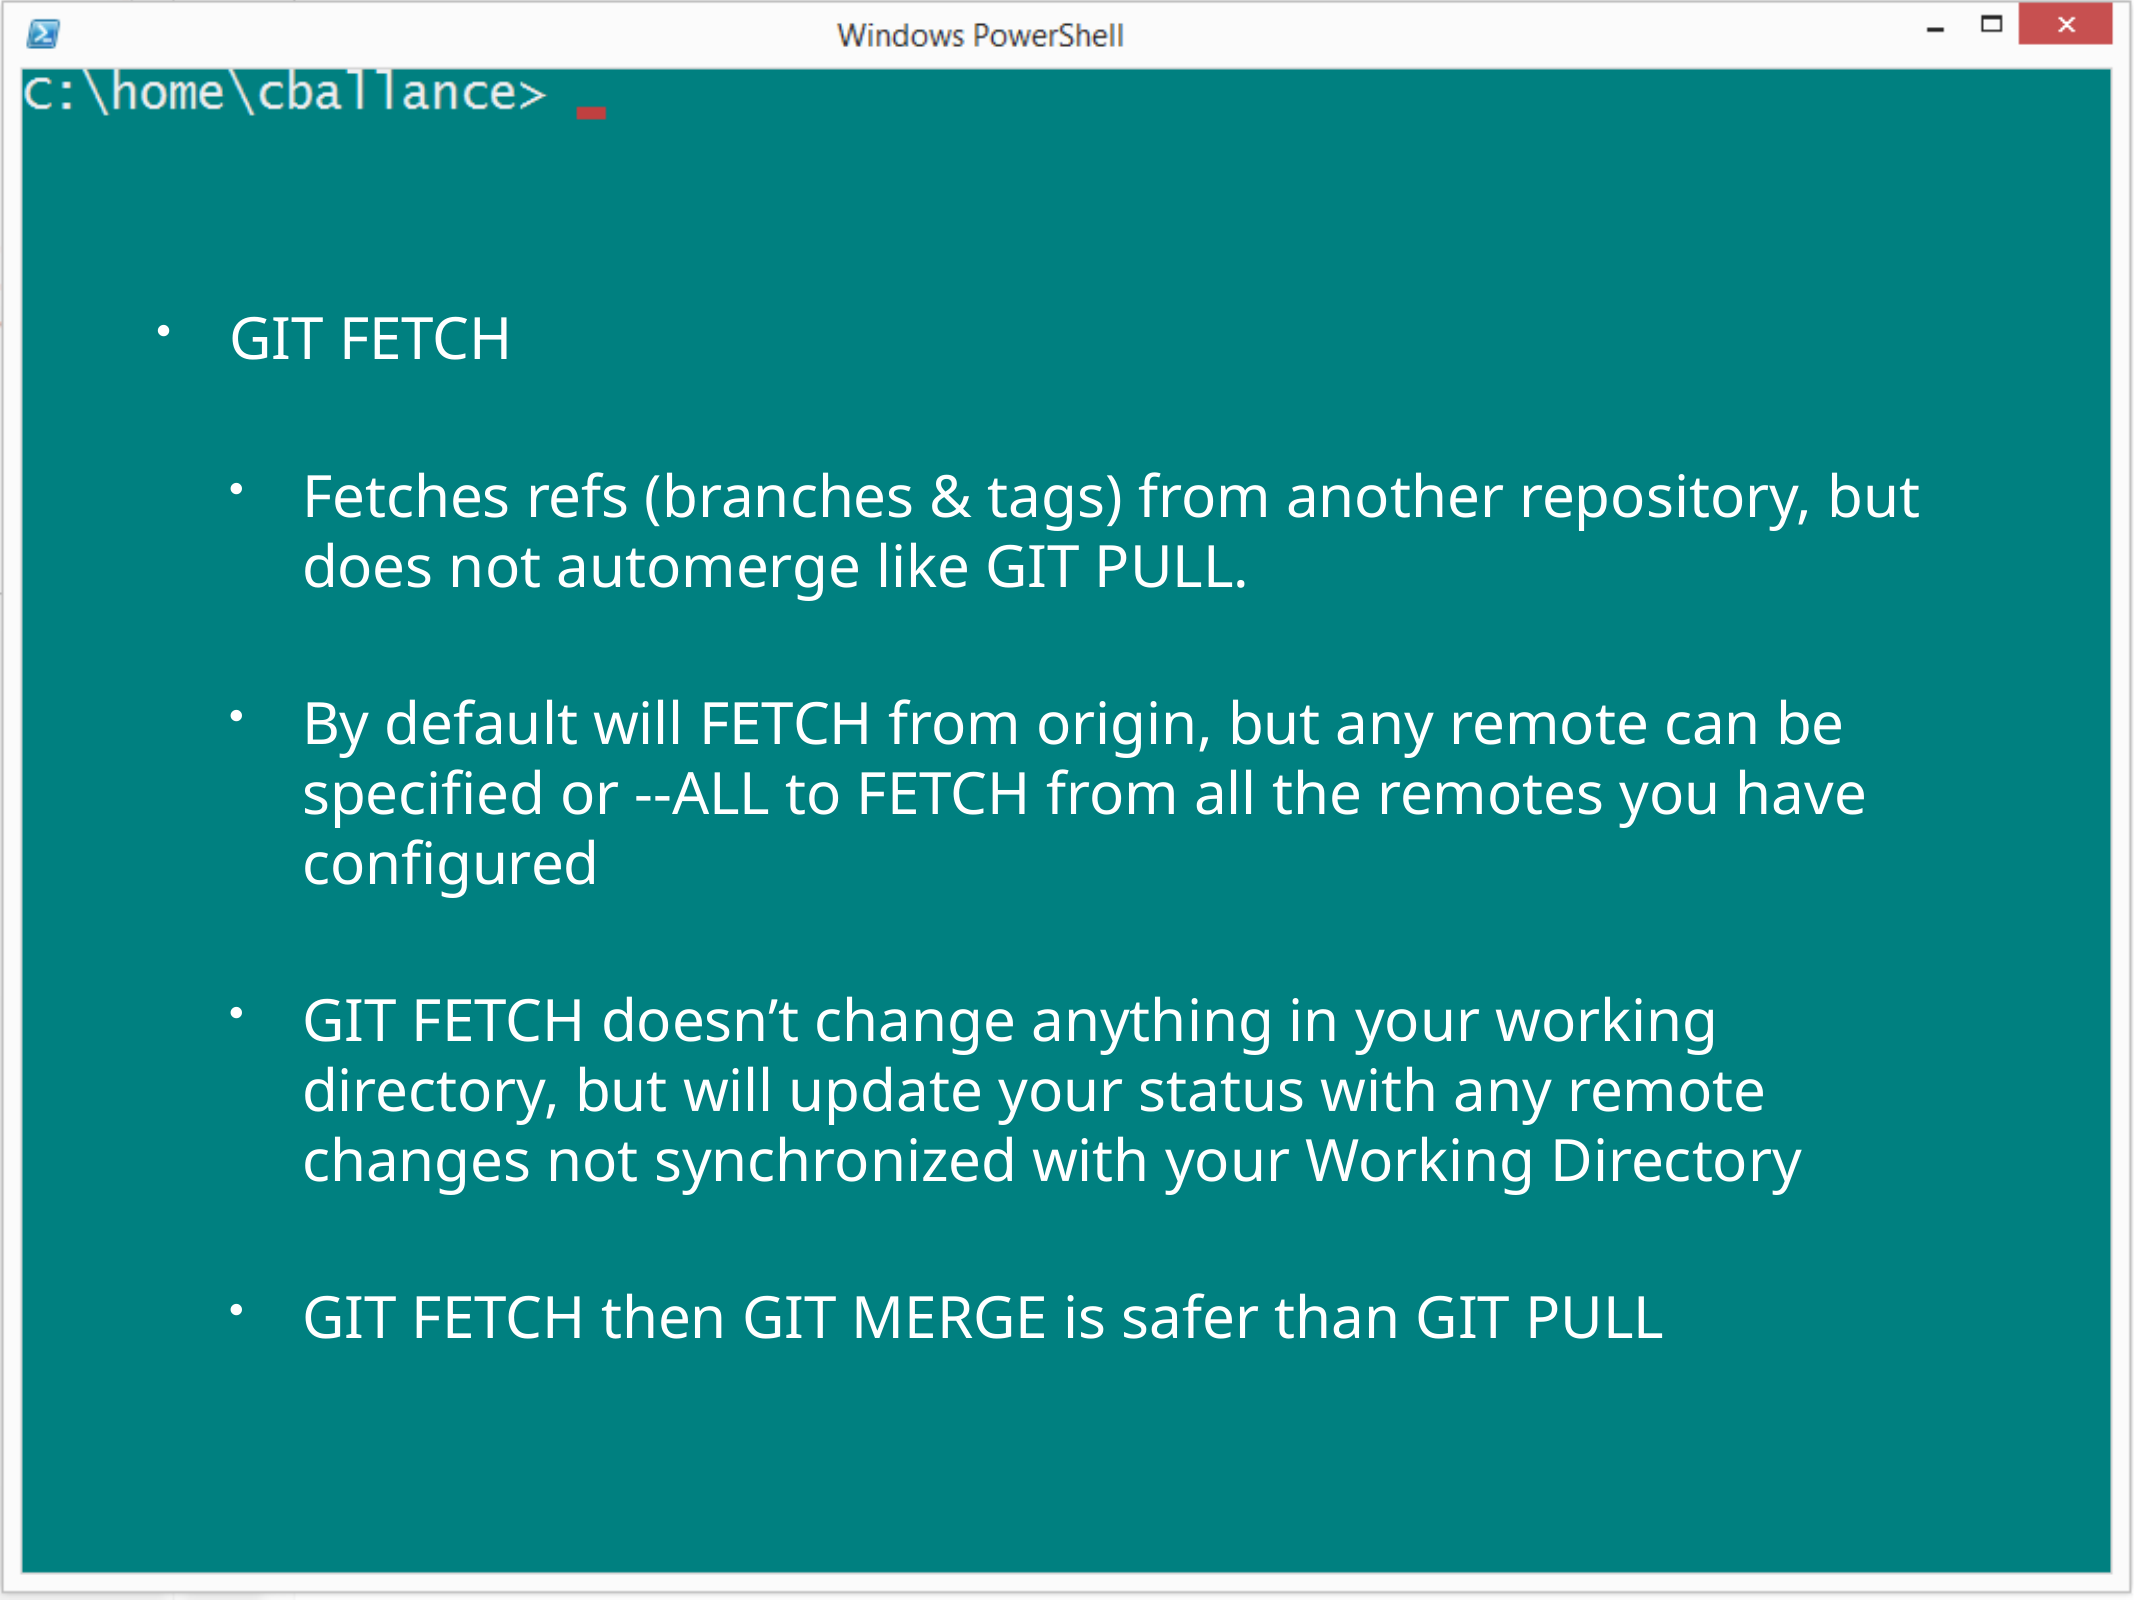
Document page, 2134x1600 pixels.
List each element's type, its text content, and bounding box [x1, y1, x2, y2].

list GIT FETCH Fetches refs (branches & tags) from another repository, but does not automerge like GIT PULL. By default will FETCH from origin, but any remote can be specified or --ALL to FETCH from all the remotes you have configured GIT FETCH doesn’t change anything in your working directory, but will update your status with any remote changes not synchronized with your Working Directory GIT FETCH then GIT MERGE is safer than GIT PULL [155, 143, 1978, 1509]
picture [0, 0, 2134, 1600]
